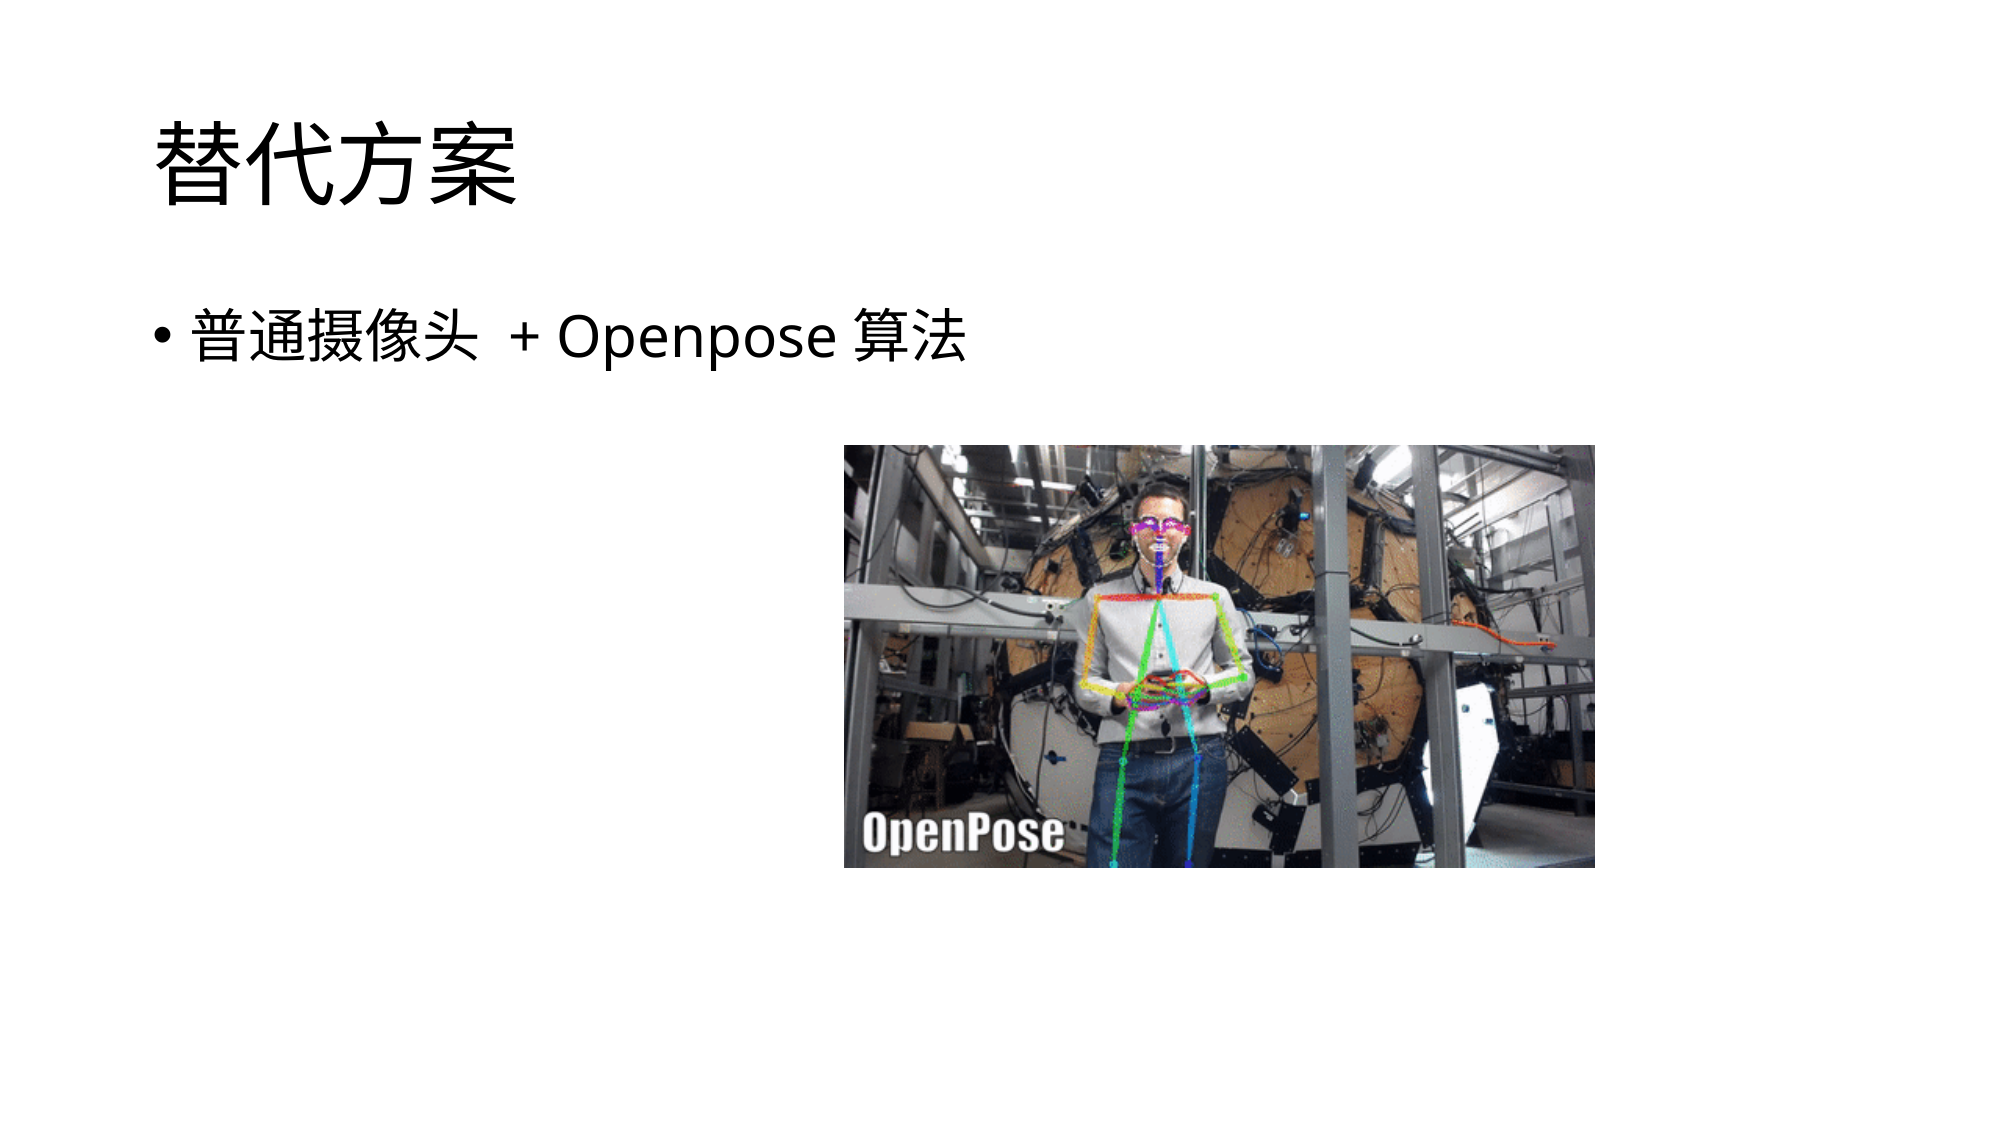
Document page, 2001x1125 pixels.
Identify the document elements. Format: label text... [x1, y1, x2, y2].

picture [844, 445, 1595, 868]
list 普通摄像头 + Openpose算法 [137, 299, 1863, 1014]
title 替代方案 [137, 59, 1863, 278]
